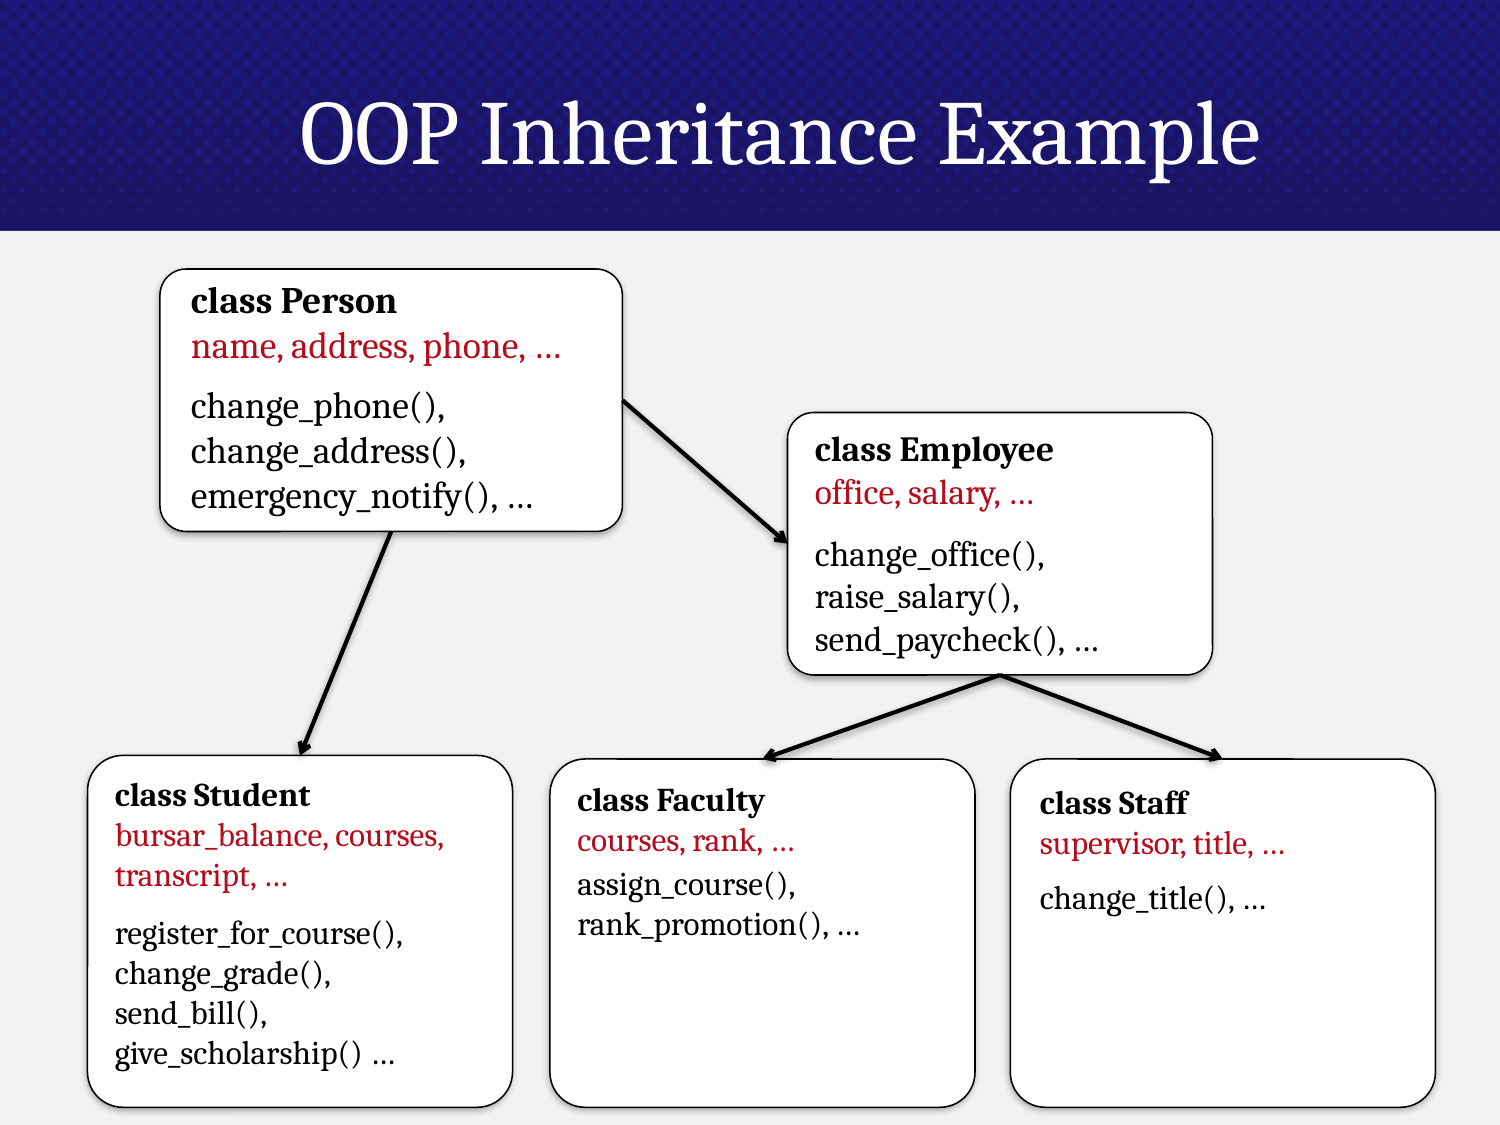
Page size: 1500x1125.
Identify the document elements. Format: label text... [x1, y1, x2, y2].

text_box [999, 674, 1436, 1108]
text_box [622, 399, 1213, 673]
title OOP Inheritance Example [75, 25, 1488, 231]
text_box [87, 531, 513, 1108]
picture [0, 0, 1500, 230]
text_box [549, 674, 998, 1108]
text_box [0, 230, 1500, 1125]
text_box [159, 268, 623, 532]
